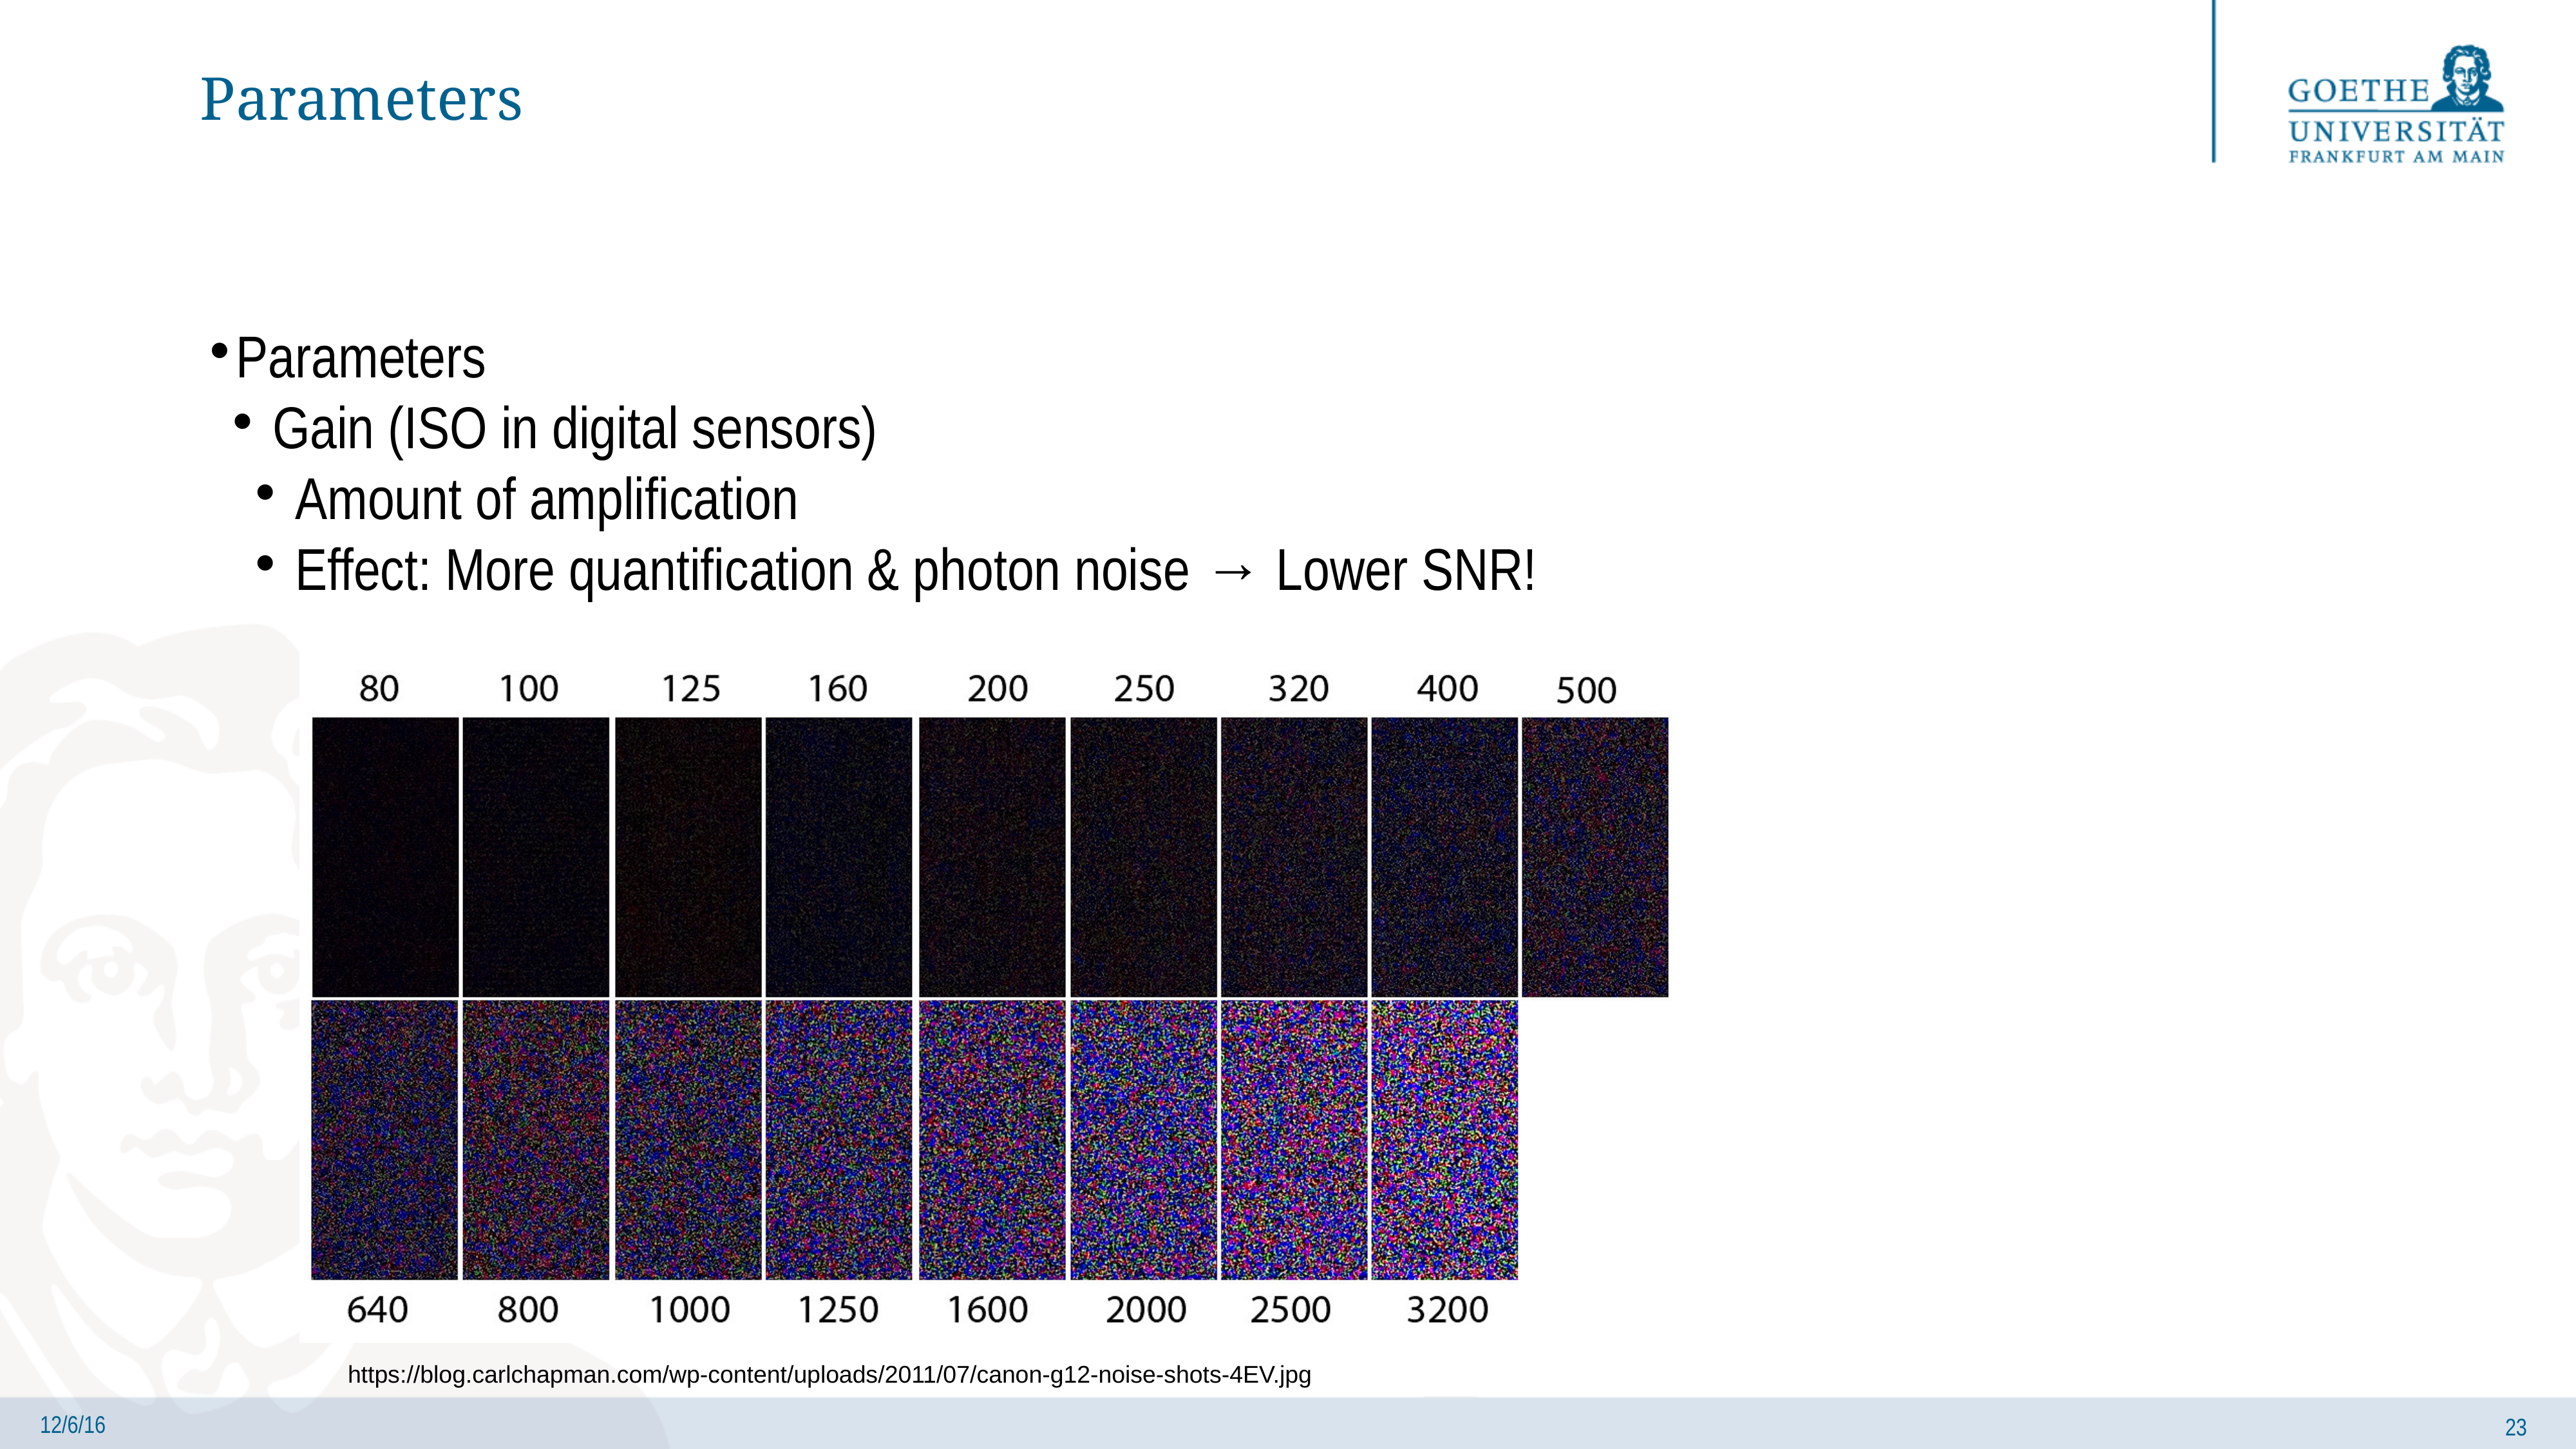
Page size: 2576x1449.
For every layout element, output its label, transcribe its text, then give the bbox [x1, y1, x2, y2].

picture [0, 0, 2576, 1449]
text_box Parameters [200, 21, 2194, 173]
text_box https://blog.carlchapman.com/wp-content/uploads/2011/07/canon-g12-noise-shots-4EV.jpg [338, 1354, 1323, 1391]
text_box 1 [2342, 1407, 2537, 1430]
text_box Parameters Gain (ISO in digital sensors) Amount of amplification Effect: More quantification & photon noise → Lower SNR! [200, 314, 2351, 1354]
